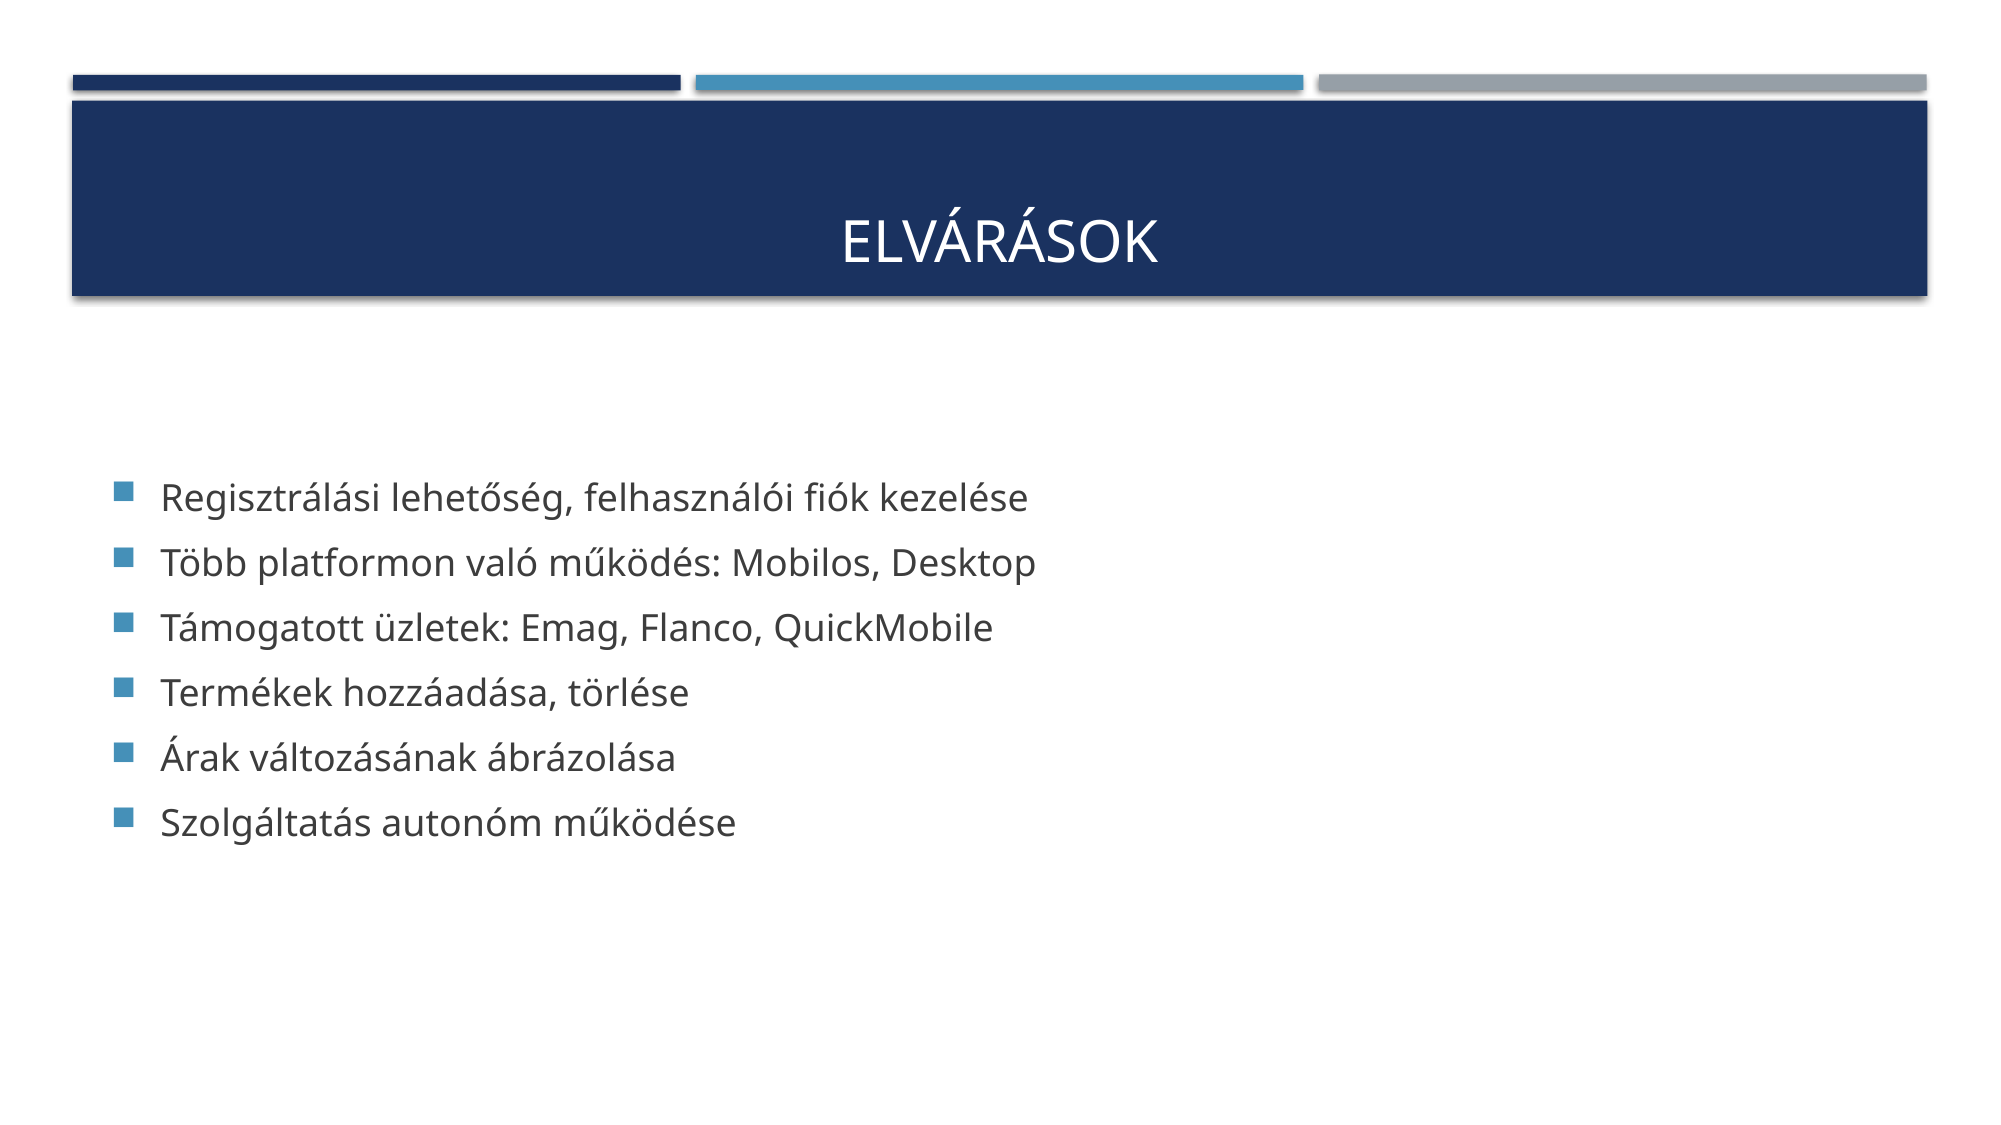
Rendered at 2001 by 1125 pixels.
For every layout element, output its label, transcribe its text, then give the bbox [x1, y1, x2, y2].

list Regisztrálási lehetőség, felhasználói fiók kezelése Több platformon való működés: Mobilos, Desktop Támogatott üzletek: Emag, Flanco, QuickMobile Termékek hozzáadása, törlése Árak változásának ábrázolása Szolgáltatás autonóm működése [95, 357, 1905, 962]
title elvárások [95, 115, 1905, 282]
